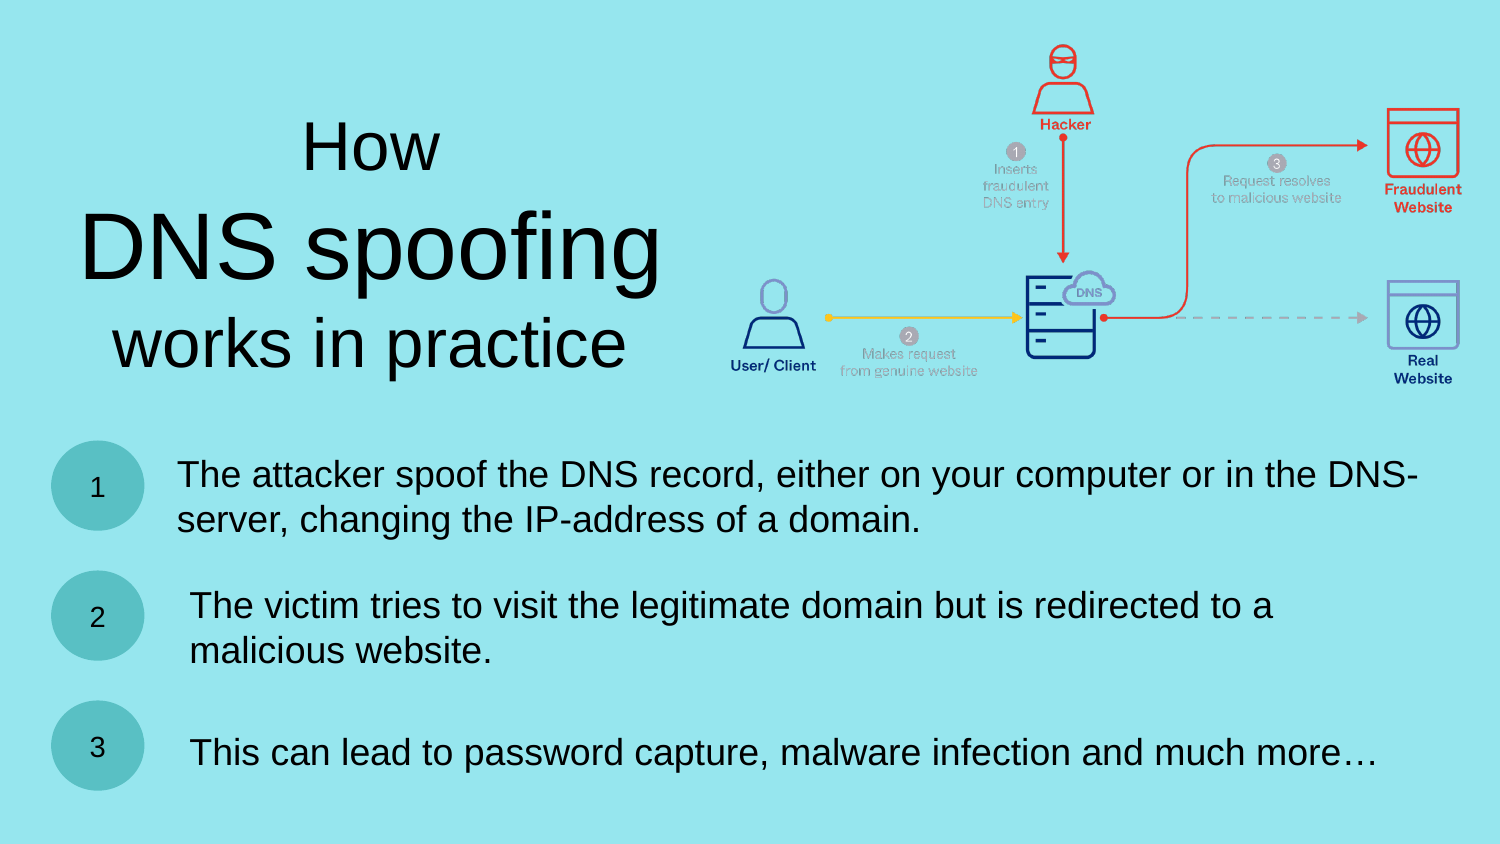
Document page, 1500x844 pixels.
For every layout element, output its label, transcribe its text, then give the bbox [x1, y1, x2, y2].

text_box This can lead to password capture, malware infection and much more… [174, 710, 1411, 791]
text_box 1 [51, 440, 145, 531]
picture [666, 24, 1500, 397]
text_box 2 [51, 570, 145, 661]
text_box The attacker spoof the DNS record, either on your computer or in the DNS-server, changing the IP-address of a domain. [161, 449, 1457, 540]
text_box 3 [51, 700, 145, 791]
title How DNS spoofing works in practice [33, 80, 661, 397]
text_box The victim tries to visit the legitimate domain but is redirected to a malicious website. [174, 580, 1411, 672]
